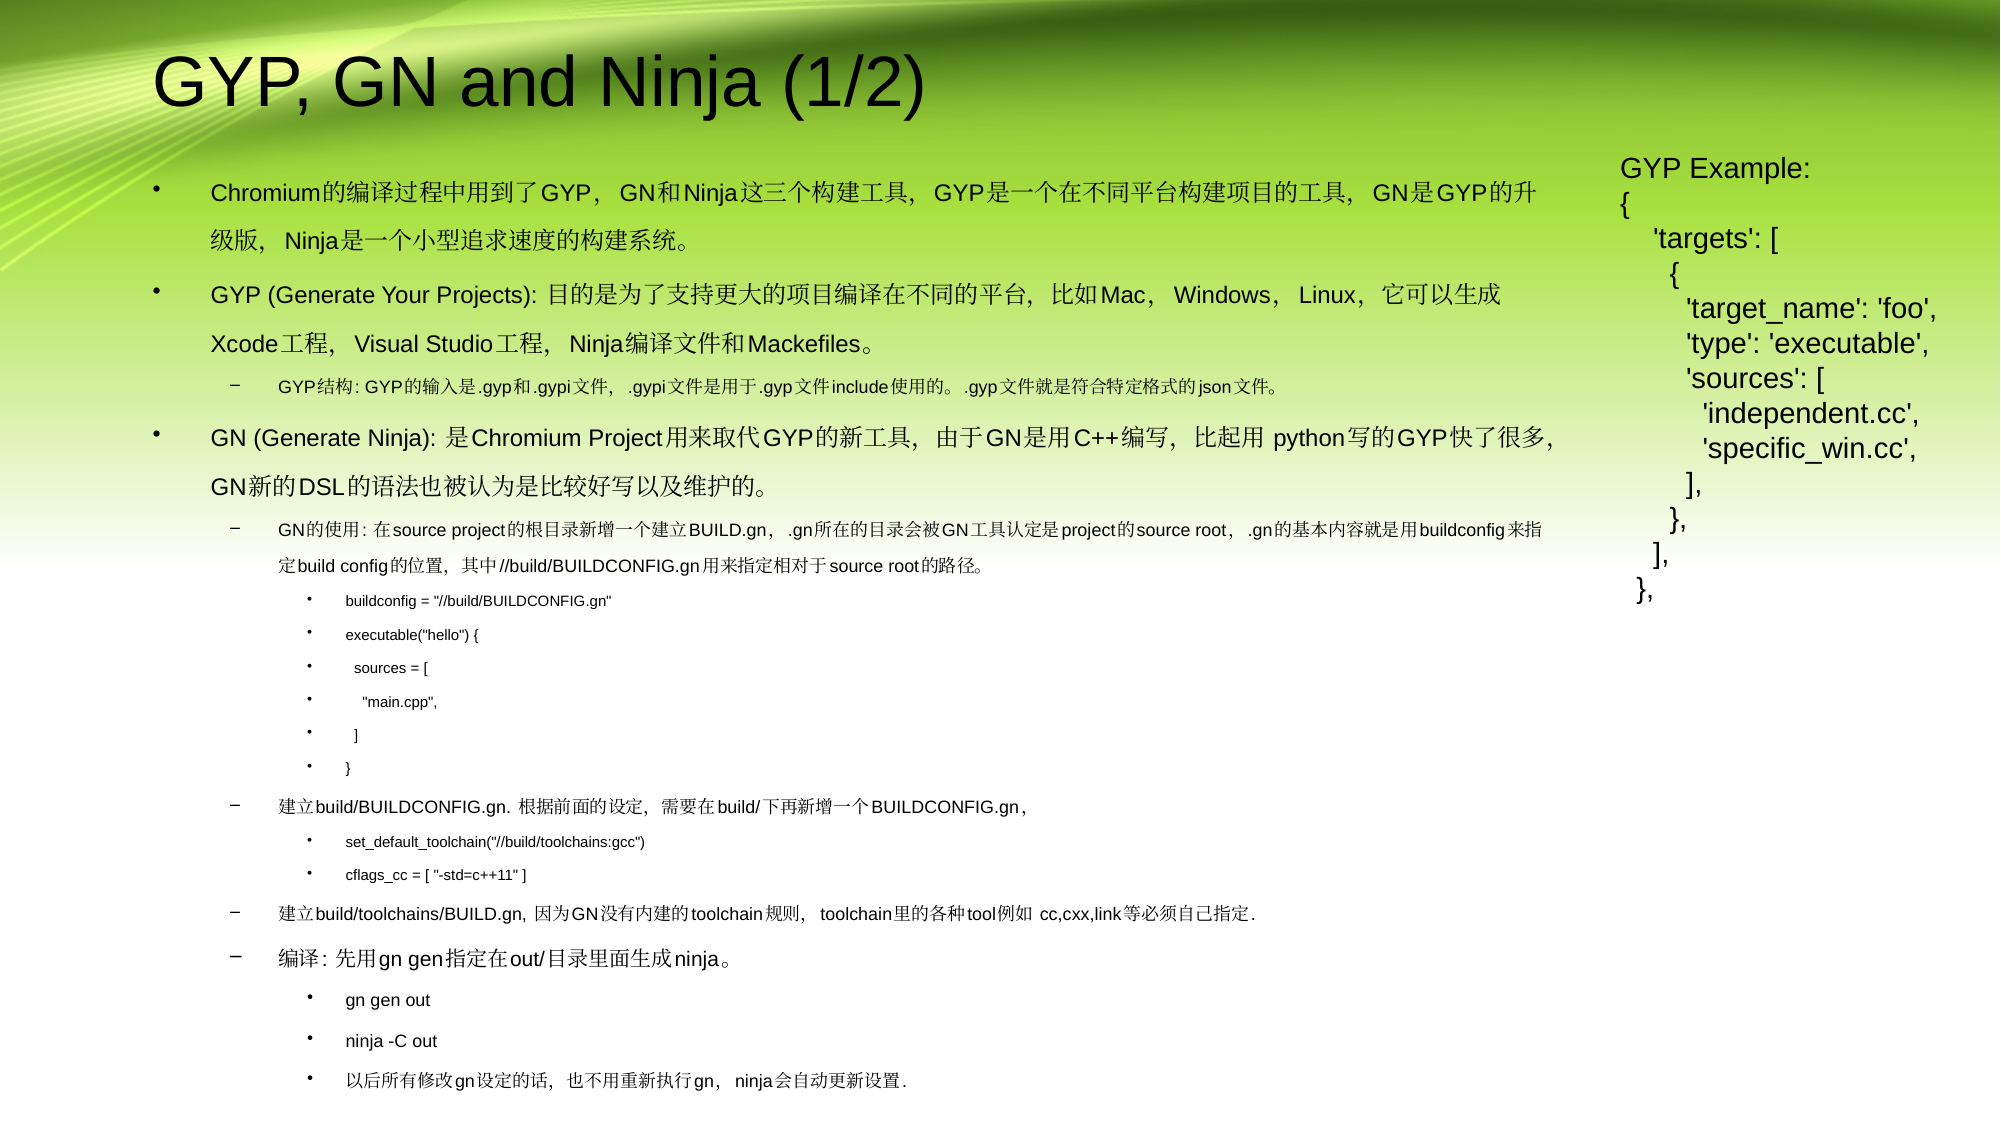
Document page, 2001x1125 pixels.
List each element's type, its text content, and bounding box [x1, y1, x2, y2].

title GYP, GN and Ninja (1/2) [137, 26, 1863, 129]
list Chromium的编译过程中用到了GYP，GN和Ninja这三个构建工具，GYP是一个在不同平台构建项目的工具，GN是GYP的升级版，Ninja是一个小型追求速度的构建系统。 GYP (Generate Your Projects): 目的是为了支持更大的项目编译在不同的平台，比如Mac，Windows，Linux，它可以生成Xcode工程，Visual Studio工程，Ninja编译文件和Mackefiles。 GYP结构: GYP的输入是.gyp和.gypi文件，.gypi文件是用于.gyp文件include使用的。.gyp文件就是符合特定格式的json文件。 GN (Generate Ninja): 是Chromium Project用来取代GYP的新工具，由于GN是用C++编写，比起用 python写的GYP快了很多，GN新的DSL的语法也被认为是比较好写以及维护的。 GN的使用: 在source project的根目录新增一个建立BUILD.gn，.gn所在的目录会被GN工具认定是project的source root，.gn的基本内容就是用buildconfig来指定build config的位置，其中//build/BUILDCONFIG.gn用来指定相对于source root的路径。 buildconfig = "//build/BUILDCONFIG.gn" executable("hello") { sources = [ "main.cpp", ] } 建立build/BUILDCONFIG.gn. 根据前面的设定，需要在build/下再新增一个BUILDCONFIG.gn， set_default_toolchain("//build/toolchains:gcc") cflags_cc = [ "-std=c++11" ] 建立build/toolchains/BUILD.gn, 因为GN没有内建的toolchain规则，toolchain里的各种tool例如 cc,cxx,link等必须自己指定. 编译: 先用gn gen指定在out/目录里面生成ninja。 gn gen out ninja -C out 以后所有修改gn设定的话，也不用重新执行gn，ninja会自动更新设置. [137, 149, 1575, 1109]
picture [0, 0, 2000, 1125]
text_box GYP Example: { 'targets': [ { 'target_name': 'foo', 'type': 'executable', 'sources': [ 'independent.cc', 'specific_win.cc', ], }, ], }, [1605, 142, 1981, 612]
